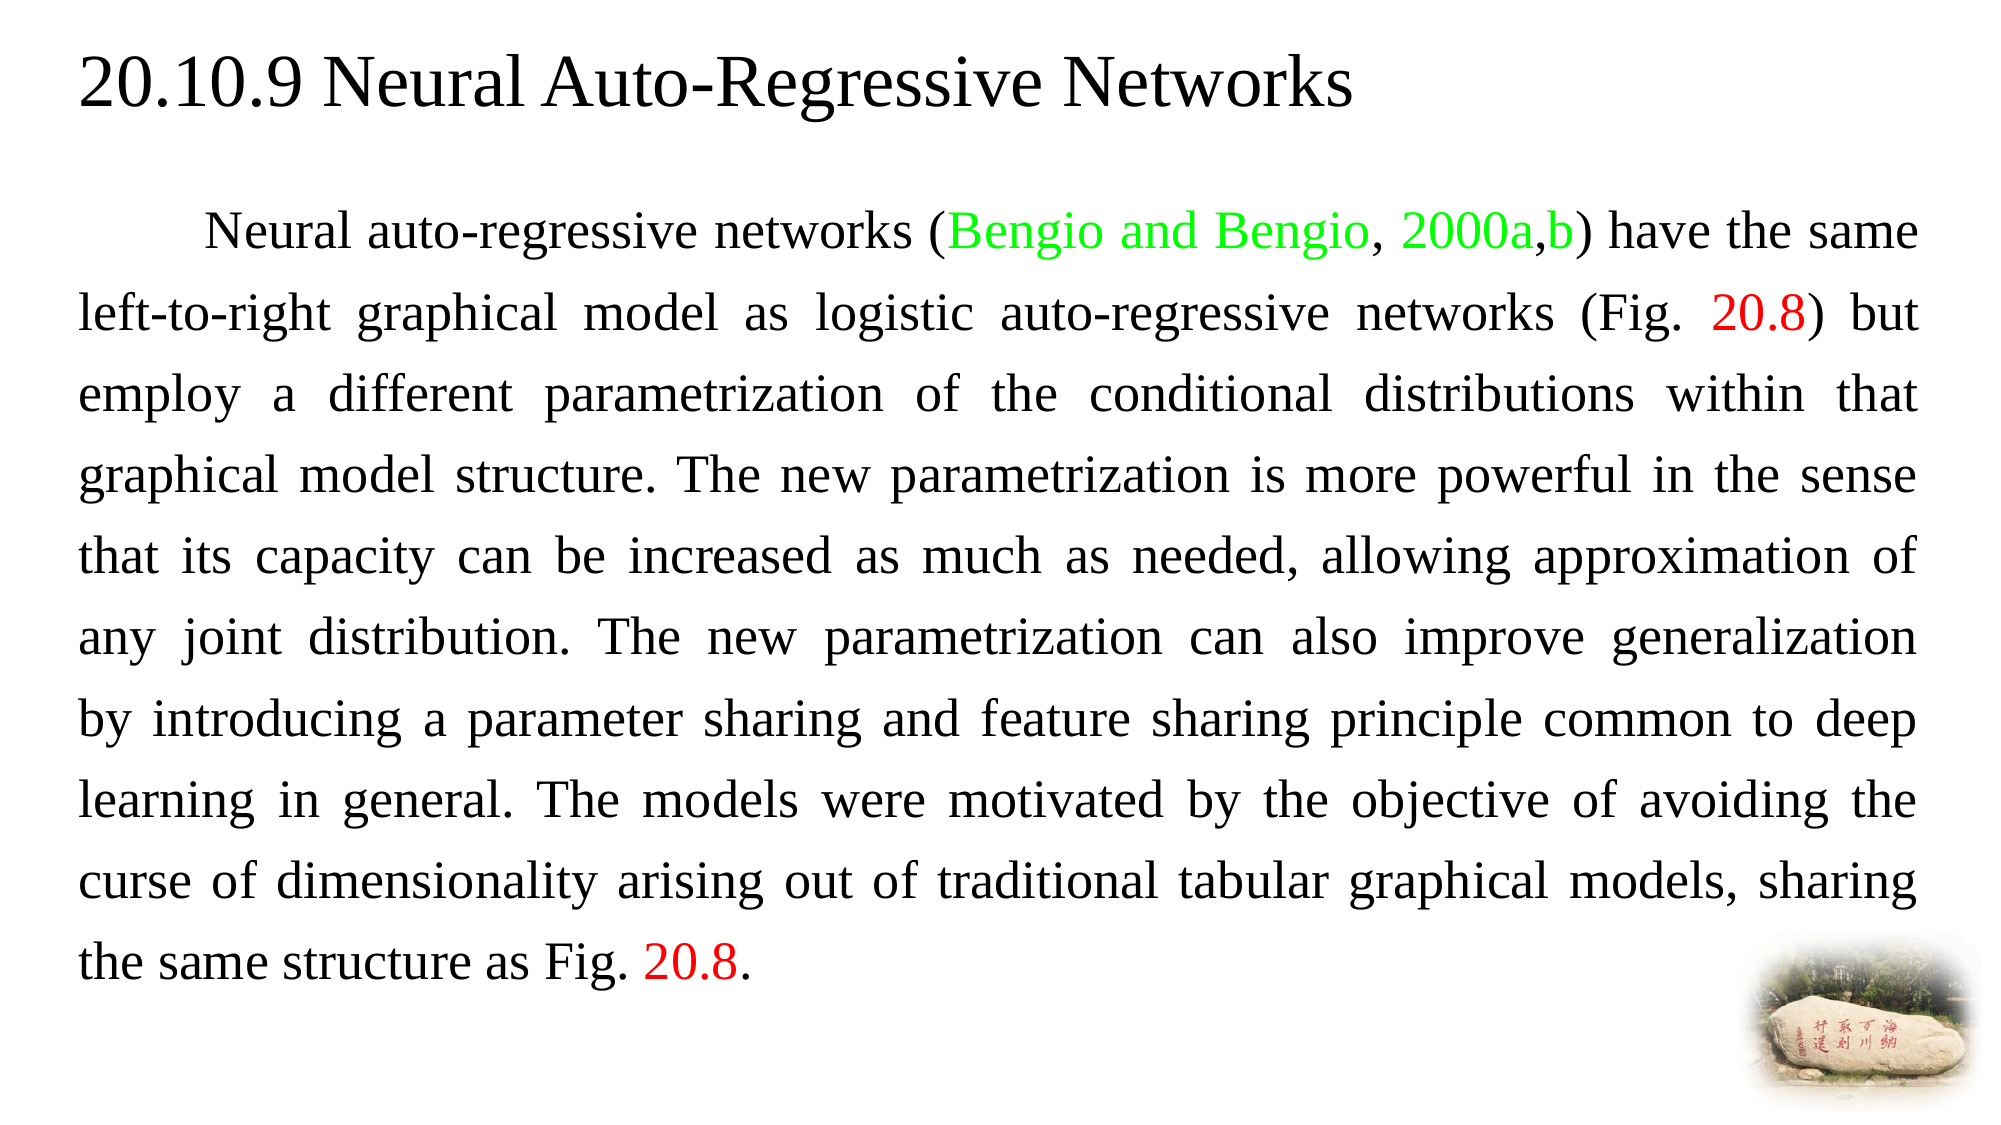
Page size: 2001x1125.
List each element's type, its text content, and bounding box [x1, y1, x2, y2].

title 20.10.9 Neural Auto-Regressive Networks [63, 21, 1936, 142]
list Neural auto-regressive networks (Bengio and Bengio, 2000a,b) have the same left-to-right graphical model as logistic auto-regressive networks (Fig. 20.8) but employ a different parametrization of the conditional distributions within that graphical model structure. The new parametrization is more powerful in the sense that its capacity can be increased as much as needed, allowing approximation of any joint distribution. The new parametrization can also improve generalization by introducing a parameter sharing and feature sharing principle common to deep learning in general. The models were motivated by the objective of avoiding the curse of dimensionality arising out of traditional tabular graphical models, sharing the same structure as Fig. 20.8. [63, 171, 1936, 1014]
picture [1740, 927, 1985, 1112]
